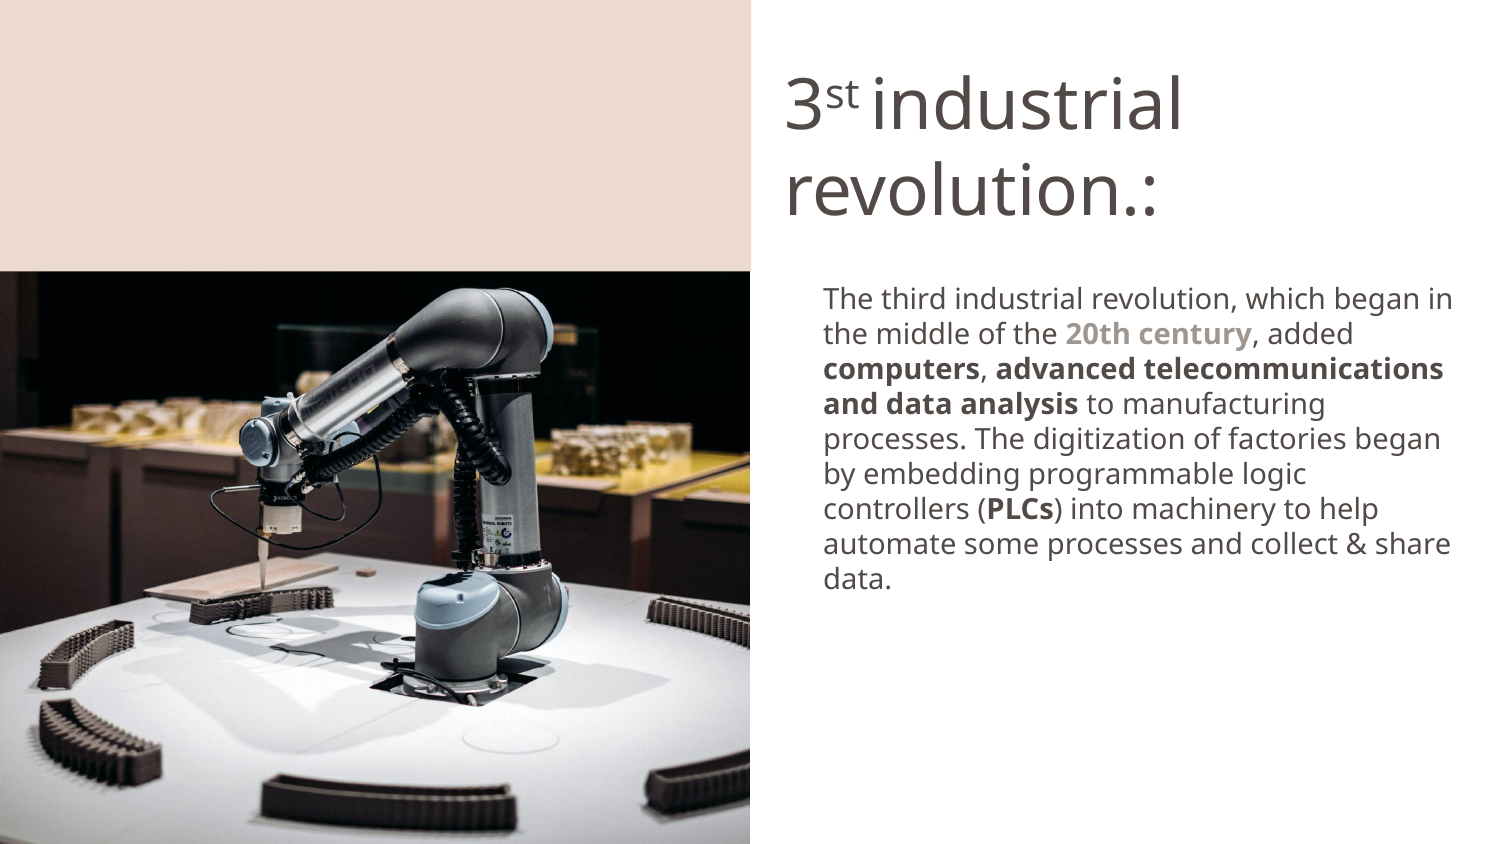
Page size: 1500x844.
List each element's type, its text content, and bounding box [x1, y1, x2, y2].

text_box The third industrial revolution, which began in the middle of the 20th century, added computers, advanced telecommunications and data analysis to manufacturing processes. The digitization of factories began by embedding programmable logic controllers (PLCs) into machinery to help automate some processes and collect & share data. [808, 265, 1471, 610]
text_box 3st industrial revolution.: [769, 44, 1461, 245]
text_box [0, 0, 752, 271]
picture [0, 271, 751, 844]
